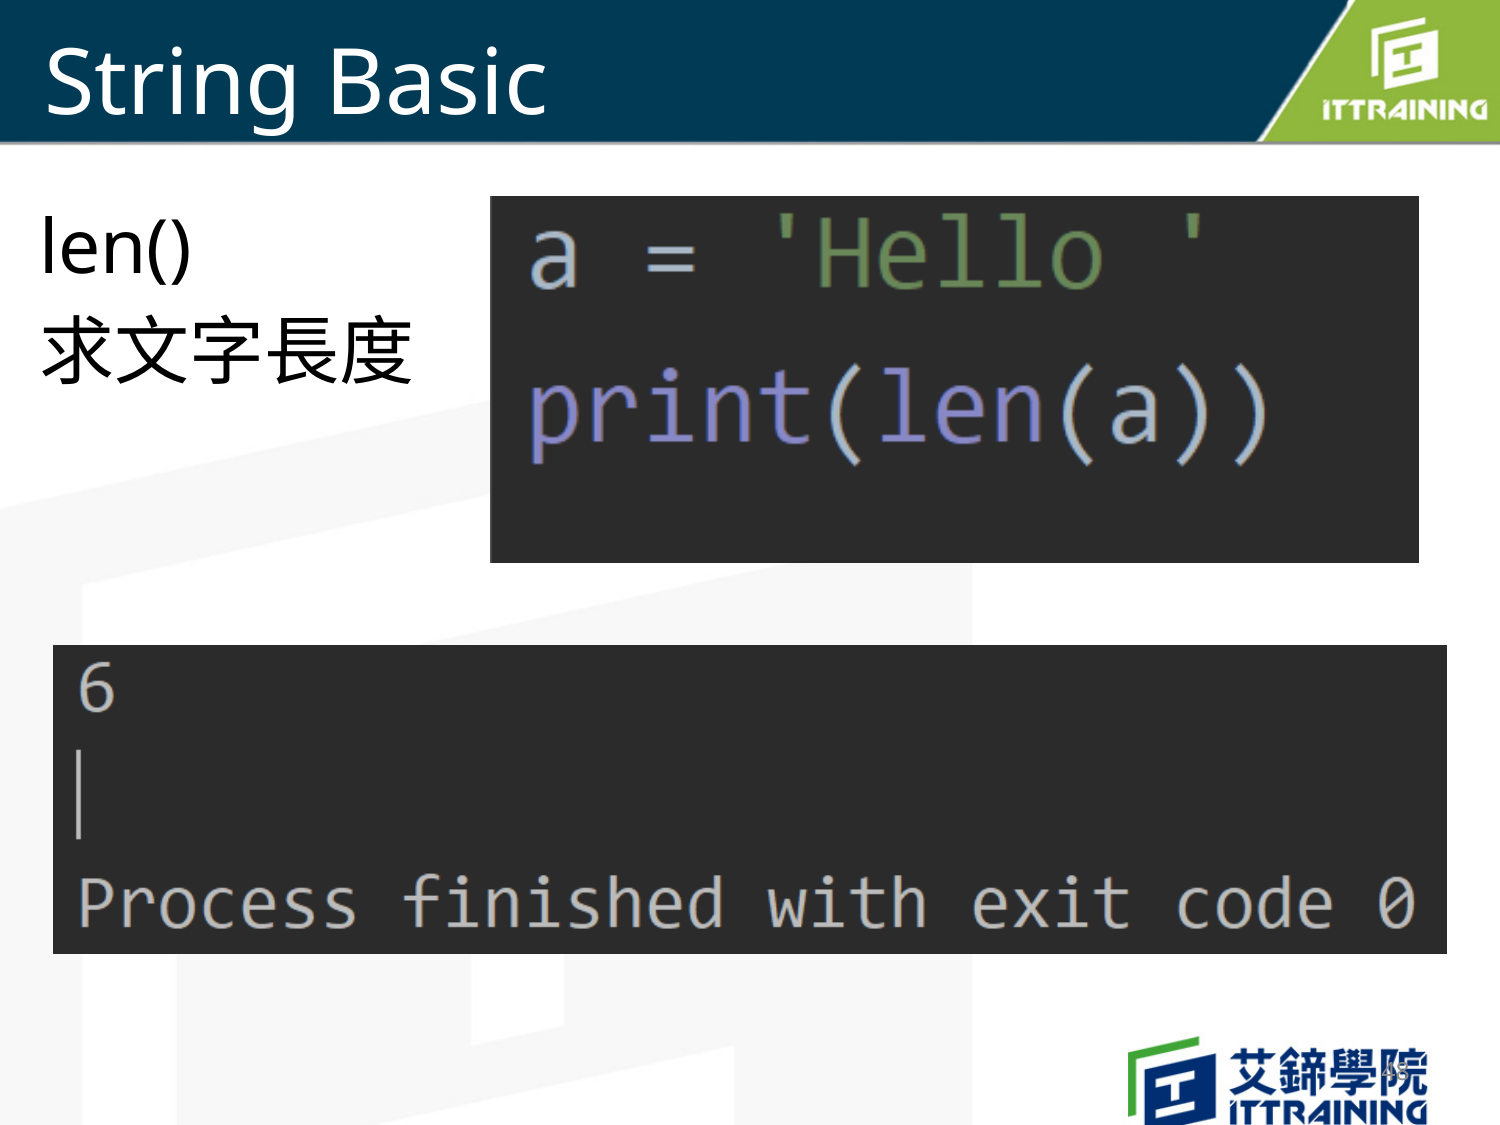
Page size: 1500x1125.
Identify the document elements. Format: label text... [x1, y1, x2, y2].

picture [0, 0, 1500, 1125]
title String Basic [29, 0, 1380, 172]
slide_number 48 [1074, 1042, 1425, 1103]
list len() 求文字長度 [24, 191, 1375, 934]
